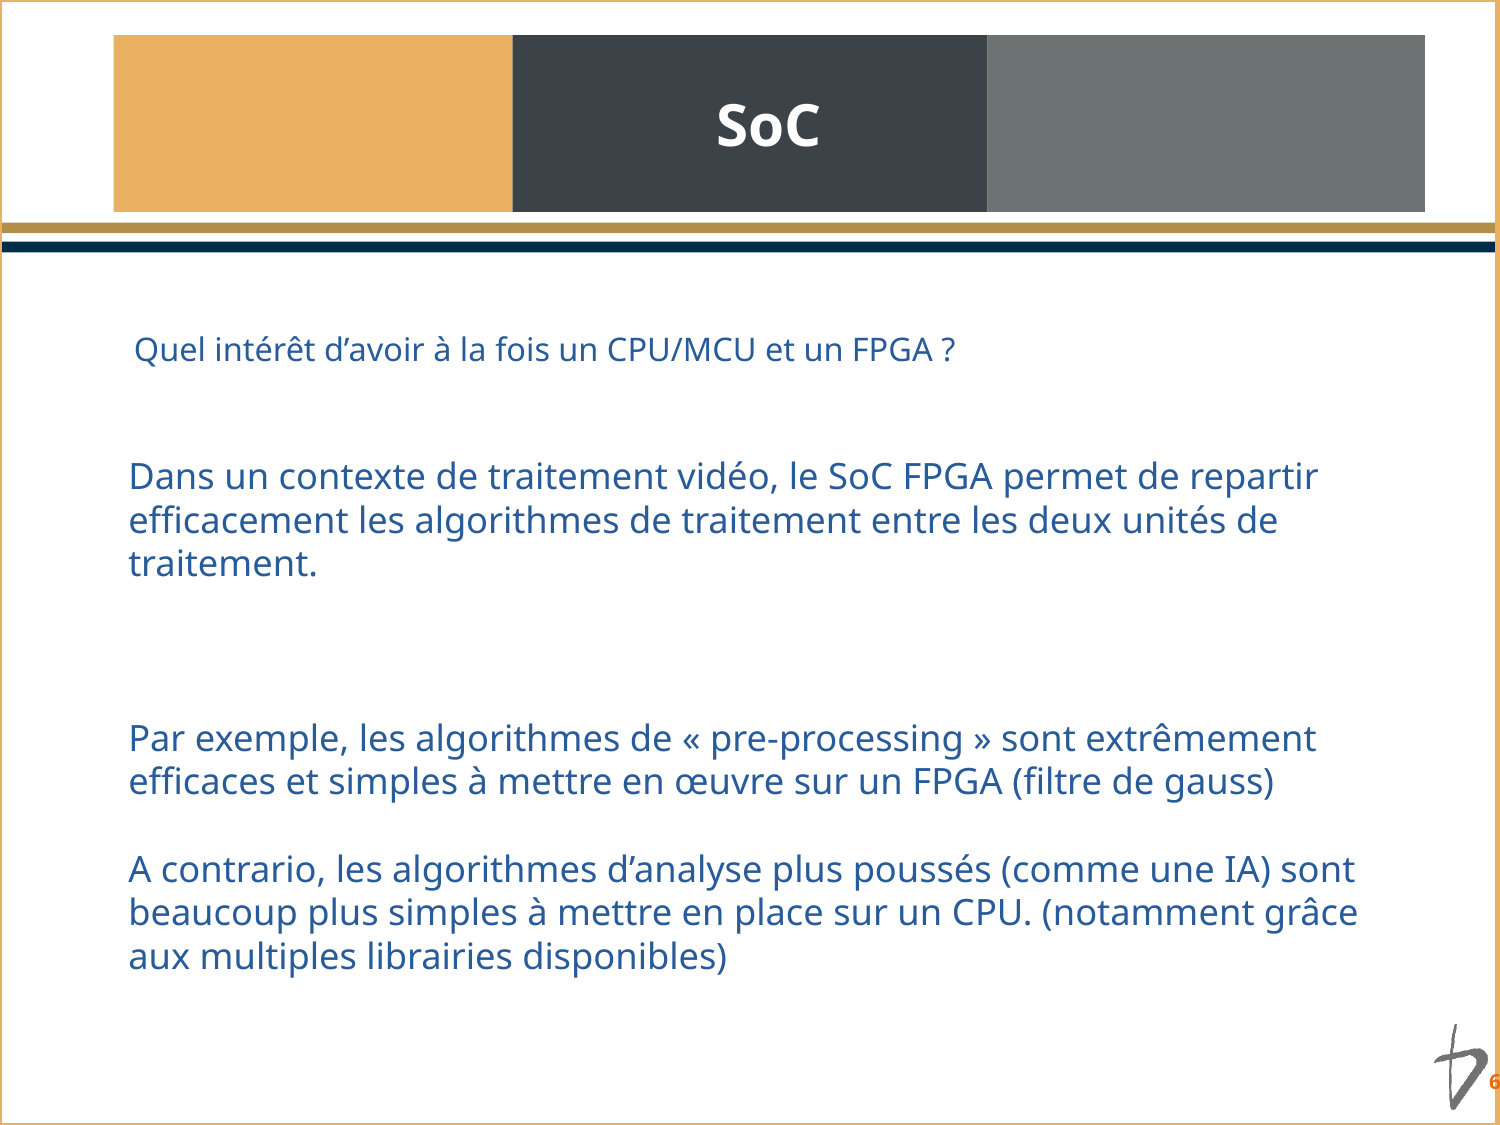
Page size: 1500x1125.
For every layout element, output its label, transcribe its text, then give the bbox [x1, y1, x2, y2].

slide_number 6 [1457, 1061, 1500, 1098]
text_box Quel intérêt d’avoir à la fois un CPU/MCU et un FPGA ? [119, 306, 1025, 391]
text_box Dans un contexte de traitement vidéo, le SoC FPGA permet de repartir efficacement les algorithmes de traitement entre les deux unités de traitement. Par exemple, les algorithmes de « pre-processing » sont extrêmement efficaces et simples à mettre en œuvre sur un FPGA (filtre de gauss) A contrario, les algorithmes d’analyse plus poussés (comme une IA) sont beaucoup plus simples à mettre en place sur un CPU. (notamment grâce aux multiples librairies disponibles) [113, 443, 1420, 987]
picture [1434, 1024, 1488, 1110]
title SoC [113, 35, 1425, 212]
